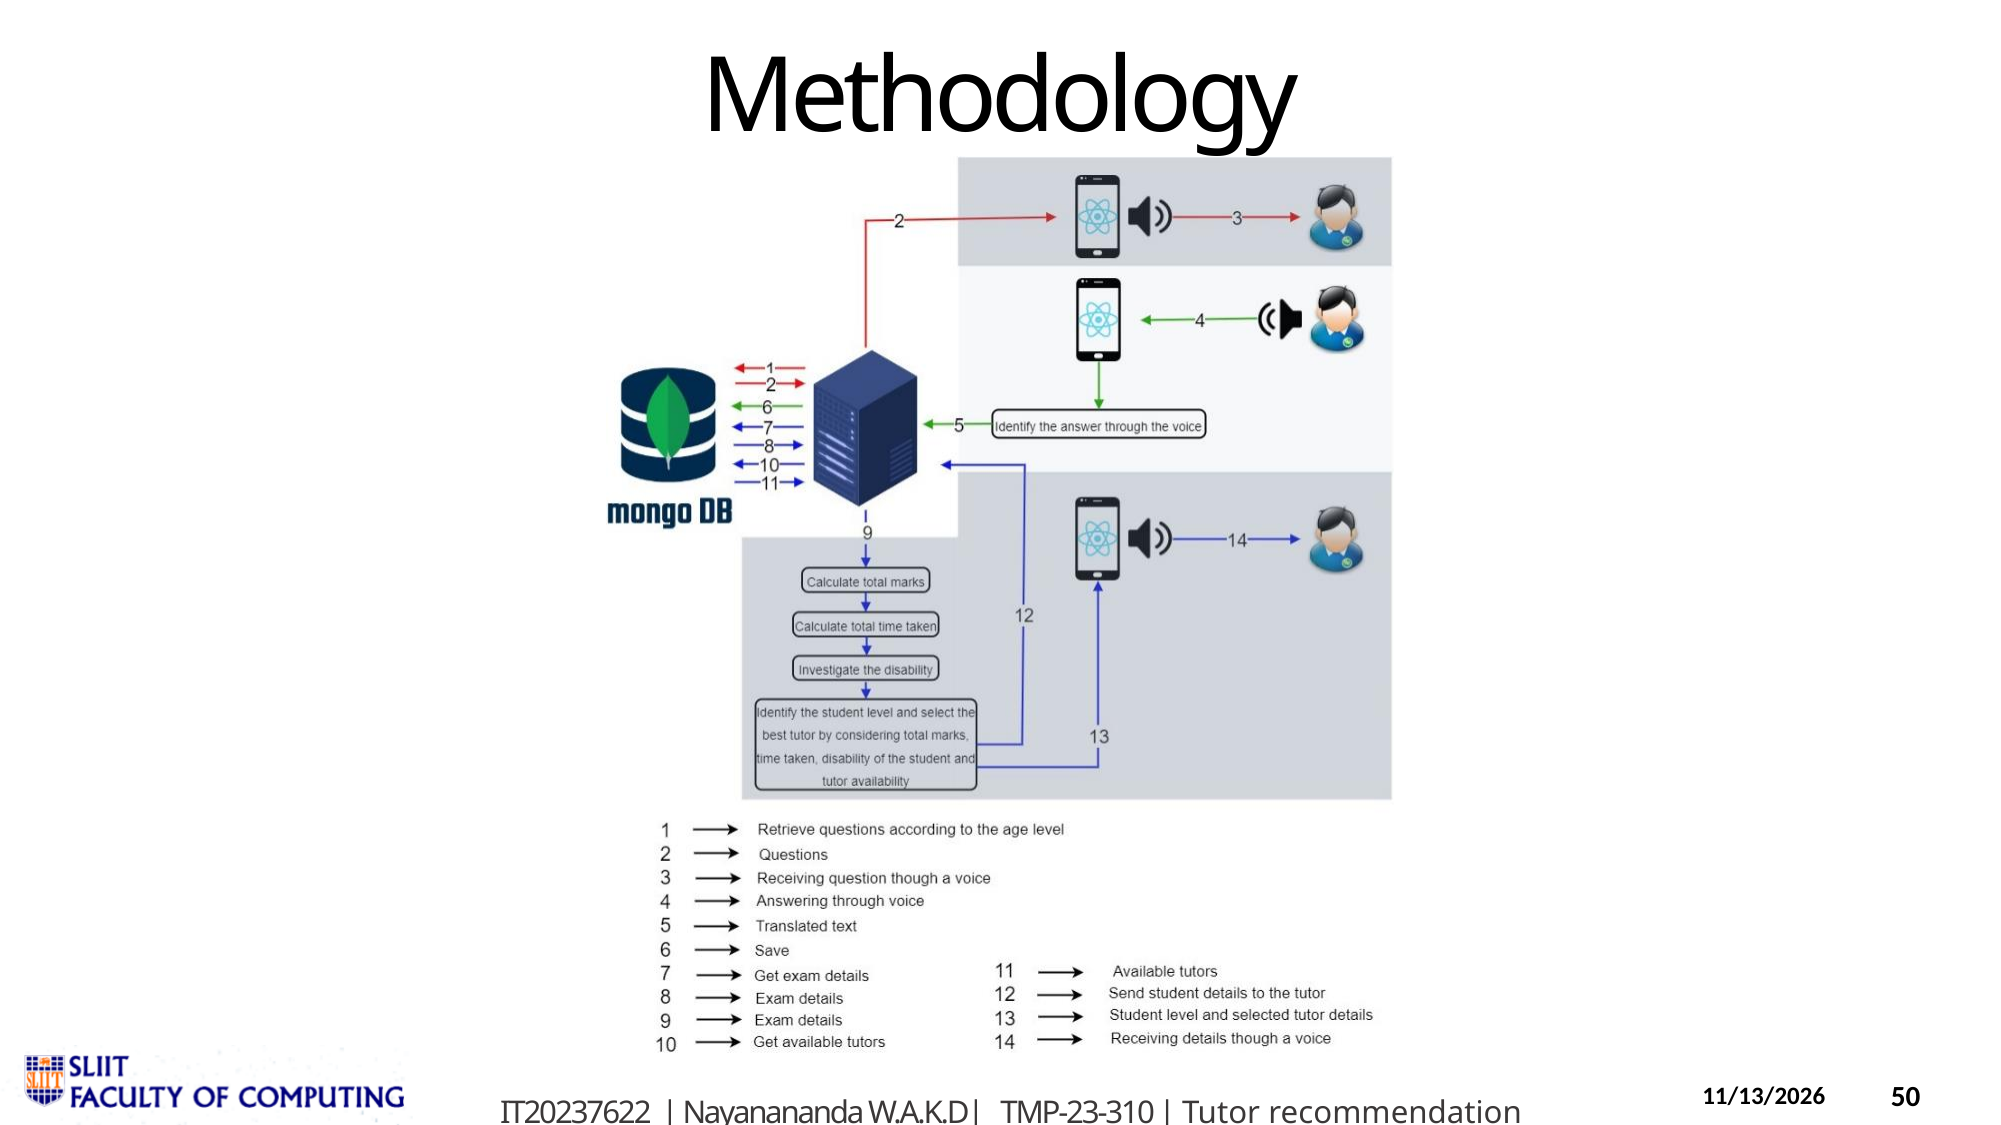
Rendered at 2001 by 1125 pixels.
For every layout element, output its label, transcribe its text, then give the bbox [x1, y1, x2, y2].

text_box IT20237622 | Nayanananda W.A.K.D| TMP-23-310 | Tutor recommendation module [500, 1062, 1634, 1125]
picture [605, 156, 1394, 1057]
picture [0, 1045, 413, 1125]
text_box Methodology [471, 3, 1529, 153]
